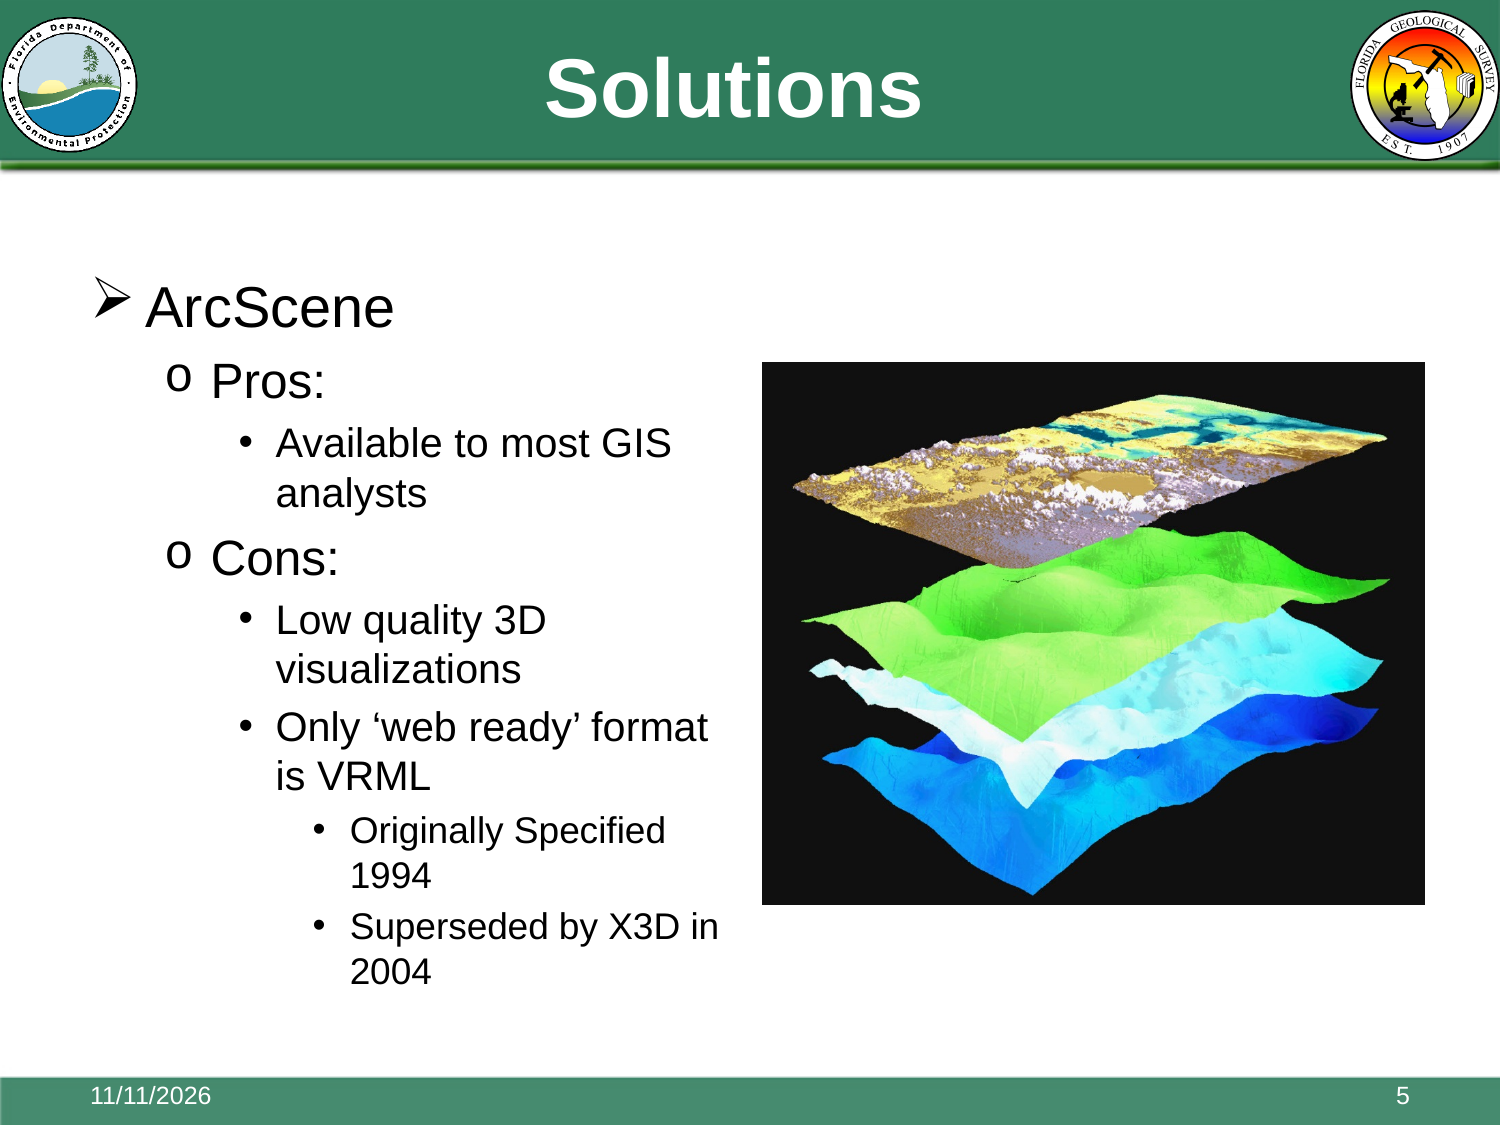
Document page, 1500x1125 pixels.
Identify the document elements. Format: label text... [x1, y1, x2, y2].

title Solutions [159, 7, 1310, 161]
slide_number 5 [1074, 1065, 1425, 1125]
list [762, 362, 1426, 906]
picture [0, 0, 1500, 1125]
list ArcScene Pros: Available to most GIS analysts Cons: Low quality 3D visualizations Only ‘web ready’ format is VRML Originally Specified 1994 Superseded by X3D in 2004 [75, 262, 738, 1005]
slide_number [75, 1065, 425, 1125]
